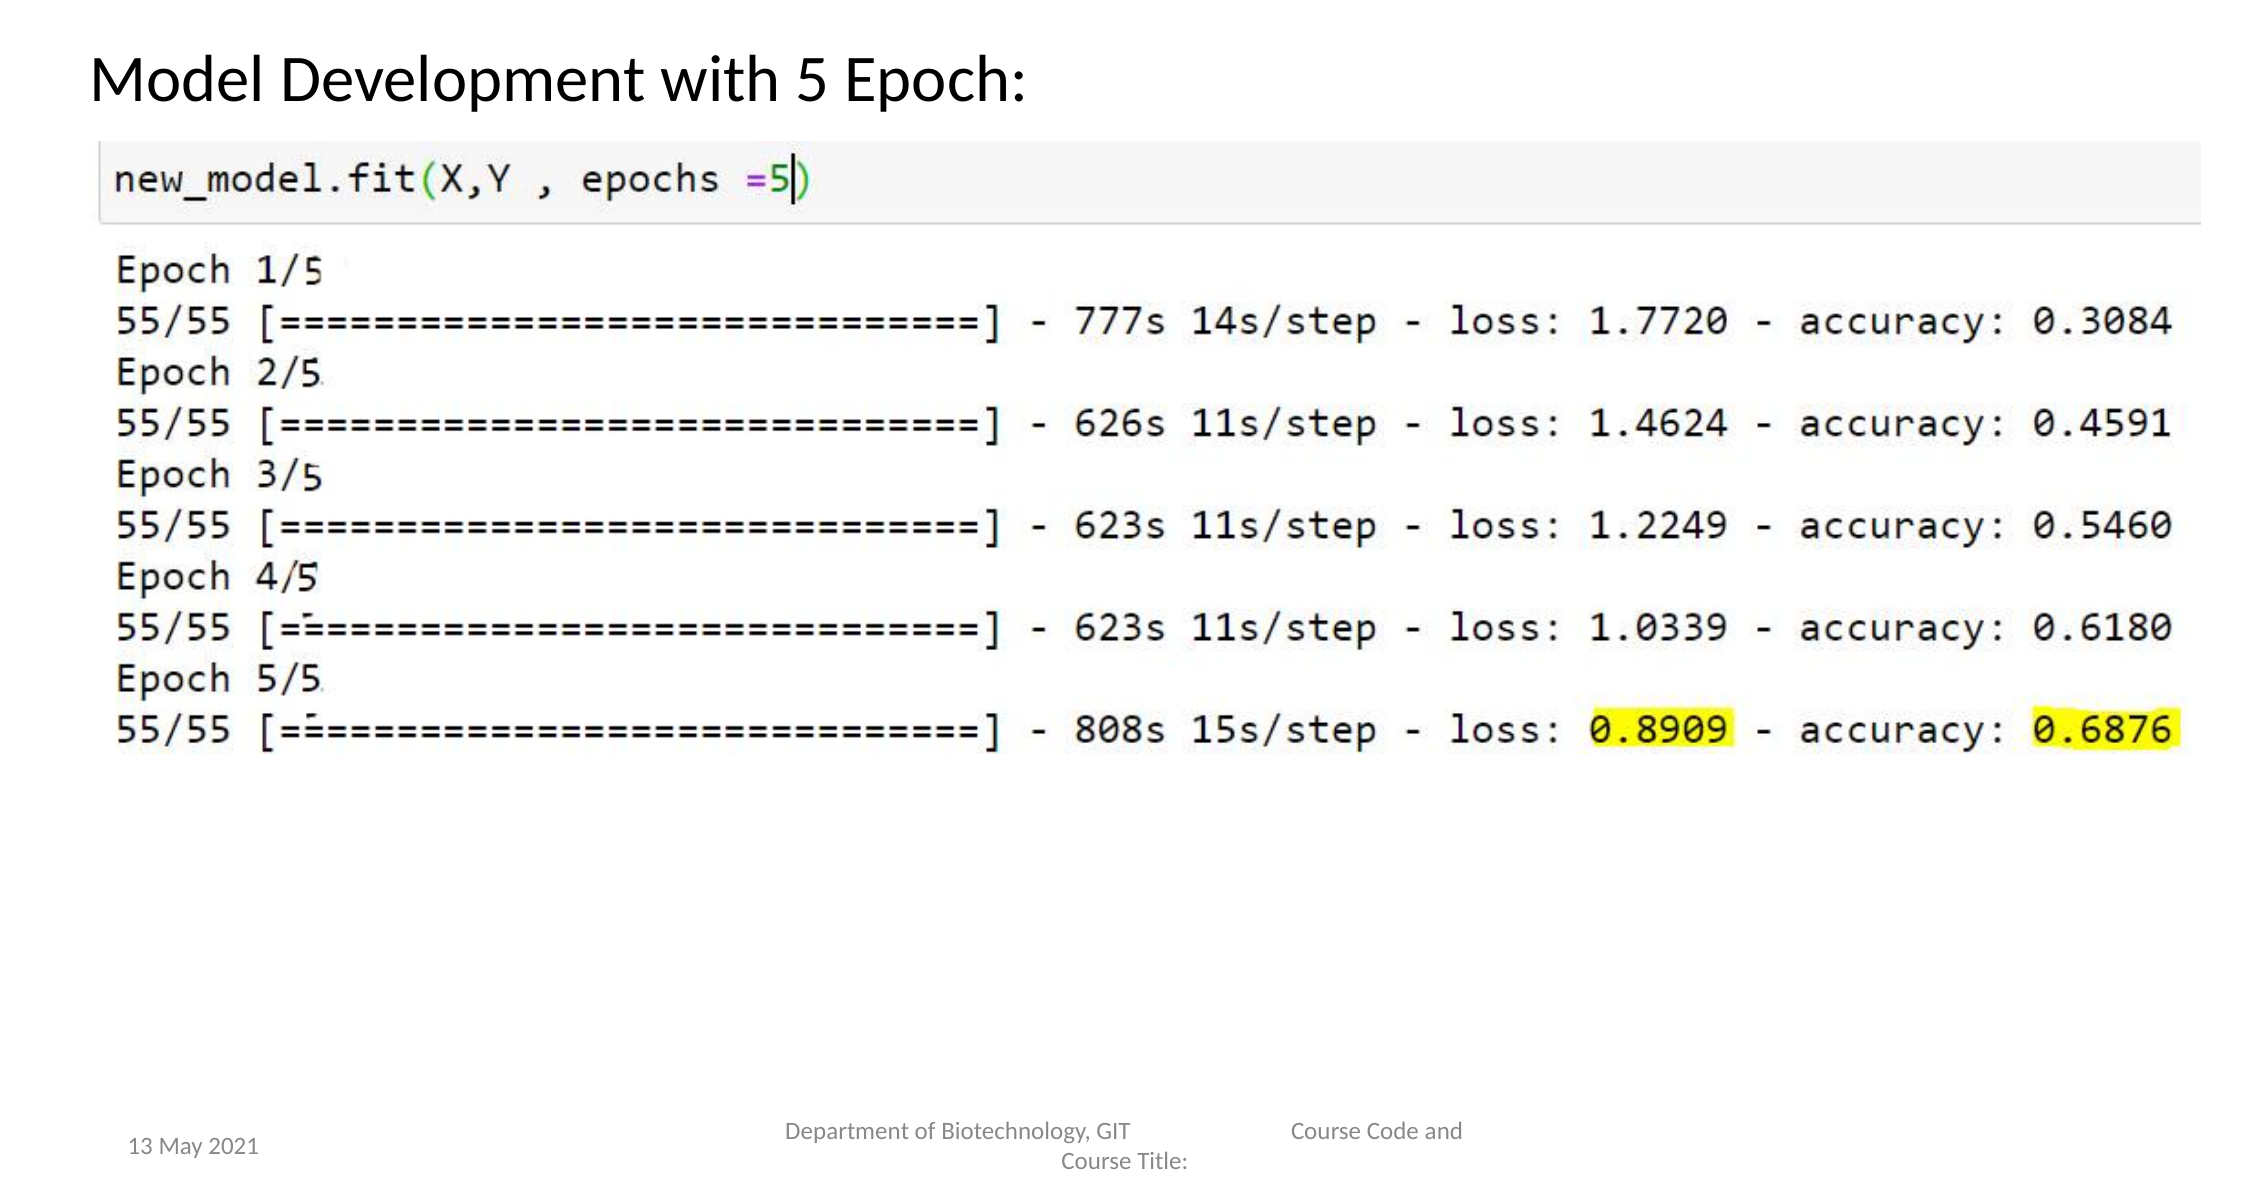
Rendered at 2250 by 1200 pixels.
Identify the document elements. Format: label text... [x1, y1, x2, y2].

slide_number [112, 1112, 638, 1177]
picture [88, 141, 2201, 755]
list Model Development with 5 Epoch: [41, 27, 2092, 962]
footer Department of Biotechnology, GIT Course Code and Course Title: [768, 1112, 1482, 1177]
